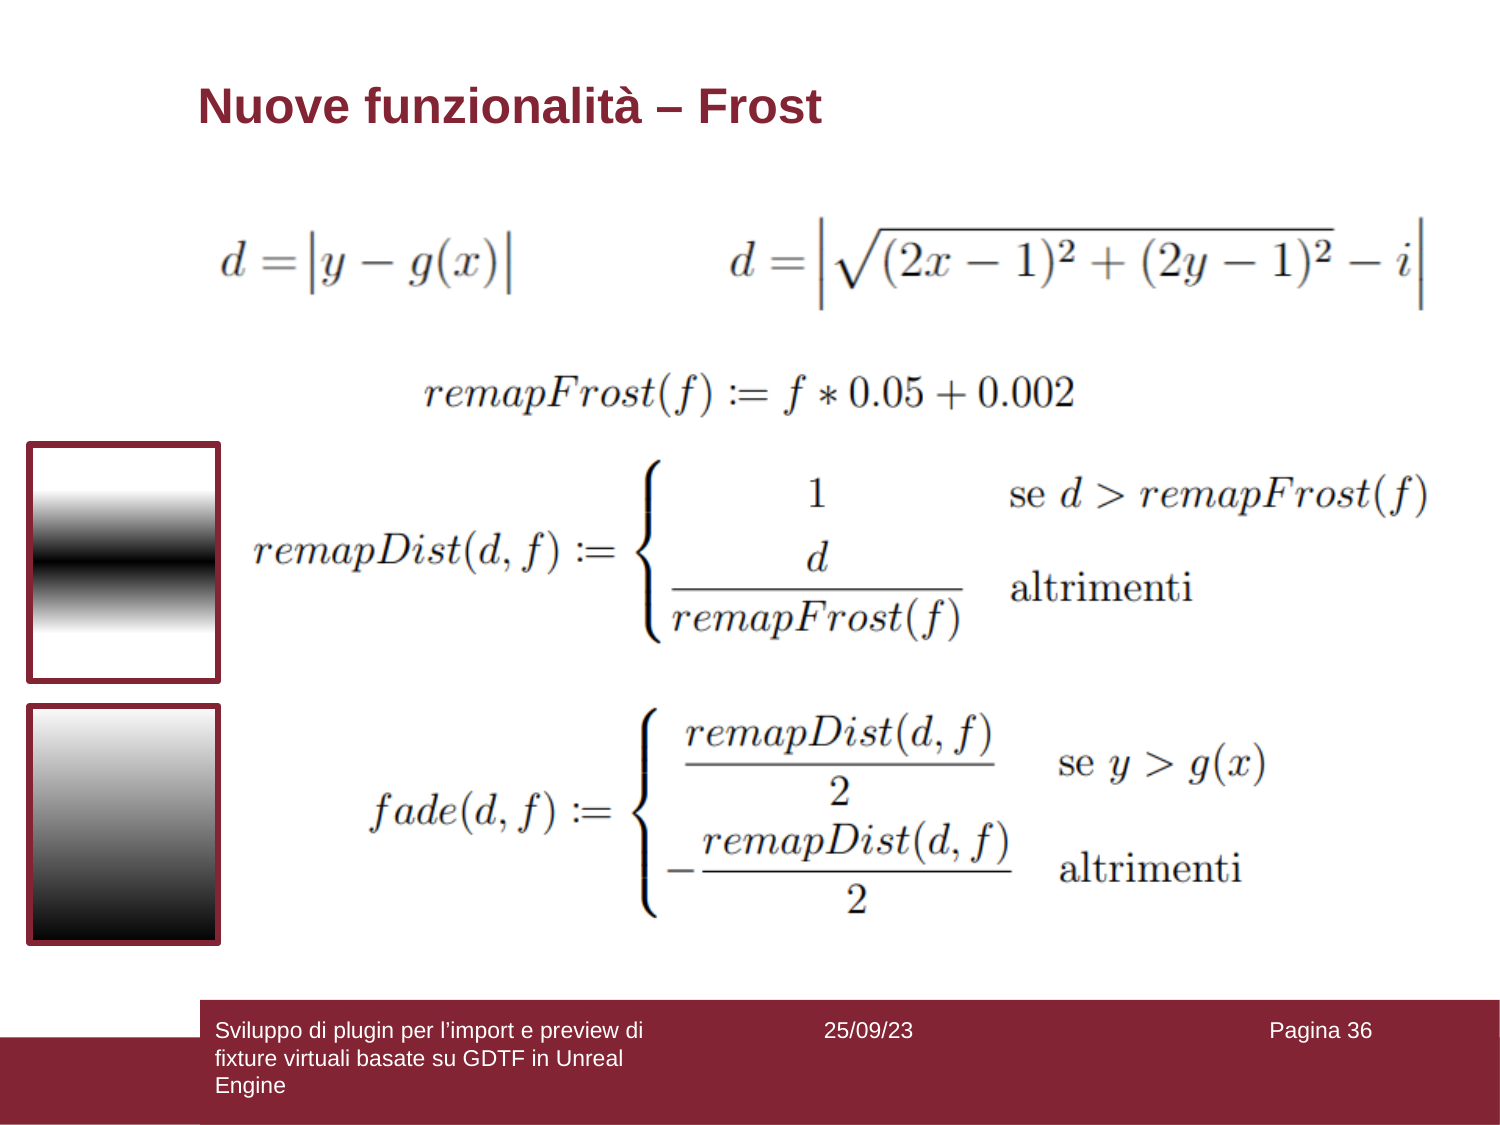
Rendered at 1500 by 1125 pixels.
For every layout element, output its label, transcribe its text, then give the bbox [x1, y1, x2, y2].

text_box Nuove funzionalità – Frost [183, 66, 1400, 197]
text_box [29, 706, 219, 943]
picture [720, 211, 1430, 320]
text_box [320, 103, 351, 141]
picture [231, 349, 1447, 681]
text_box Sviluppo di plugin per l’import e preview di fixture virtuali basate su GDTF in Unreal Engine [200, 1008, 675, 1106]
text_box 25/09/23 [712, 1008, 1025, 1084]
text_box Pagina 36 [1074, 1008, 1388, 1084]
picture [199, 224, 538, 301]
picture [352, 702, 1294, 929]
text_box [29, 444, 219, 681]
